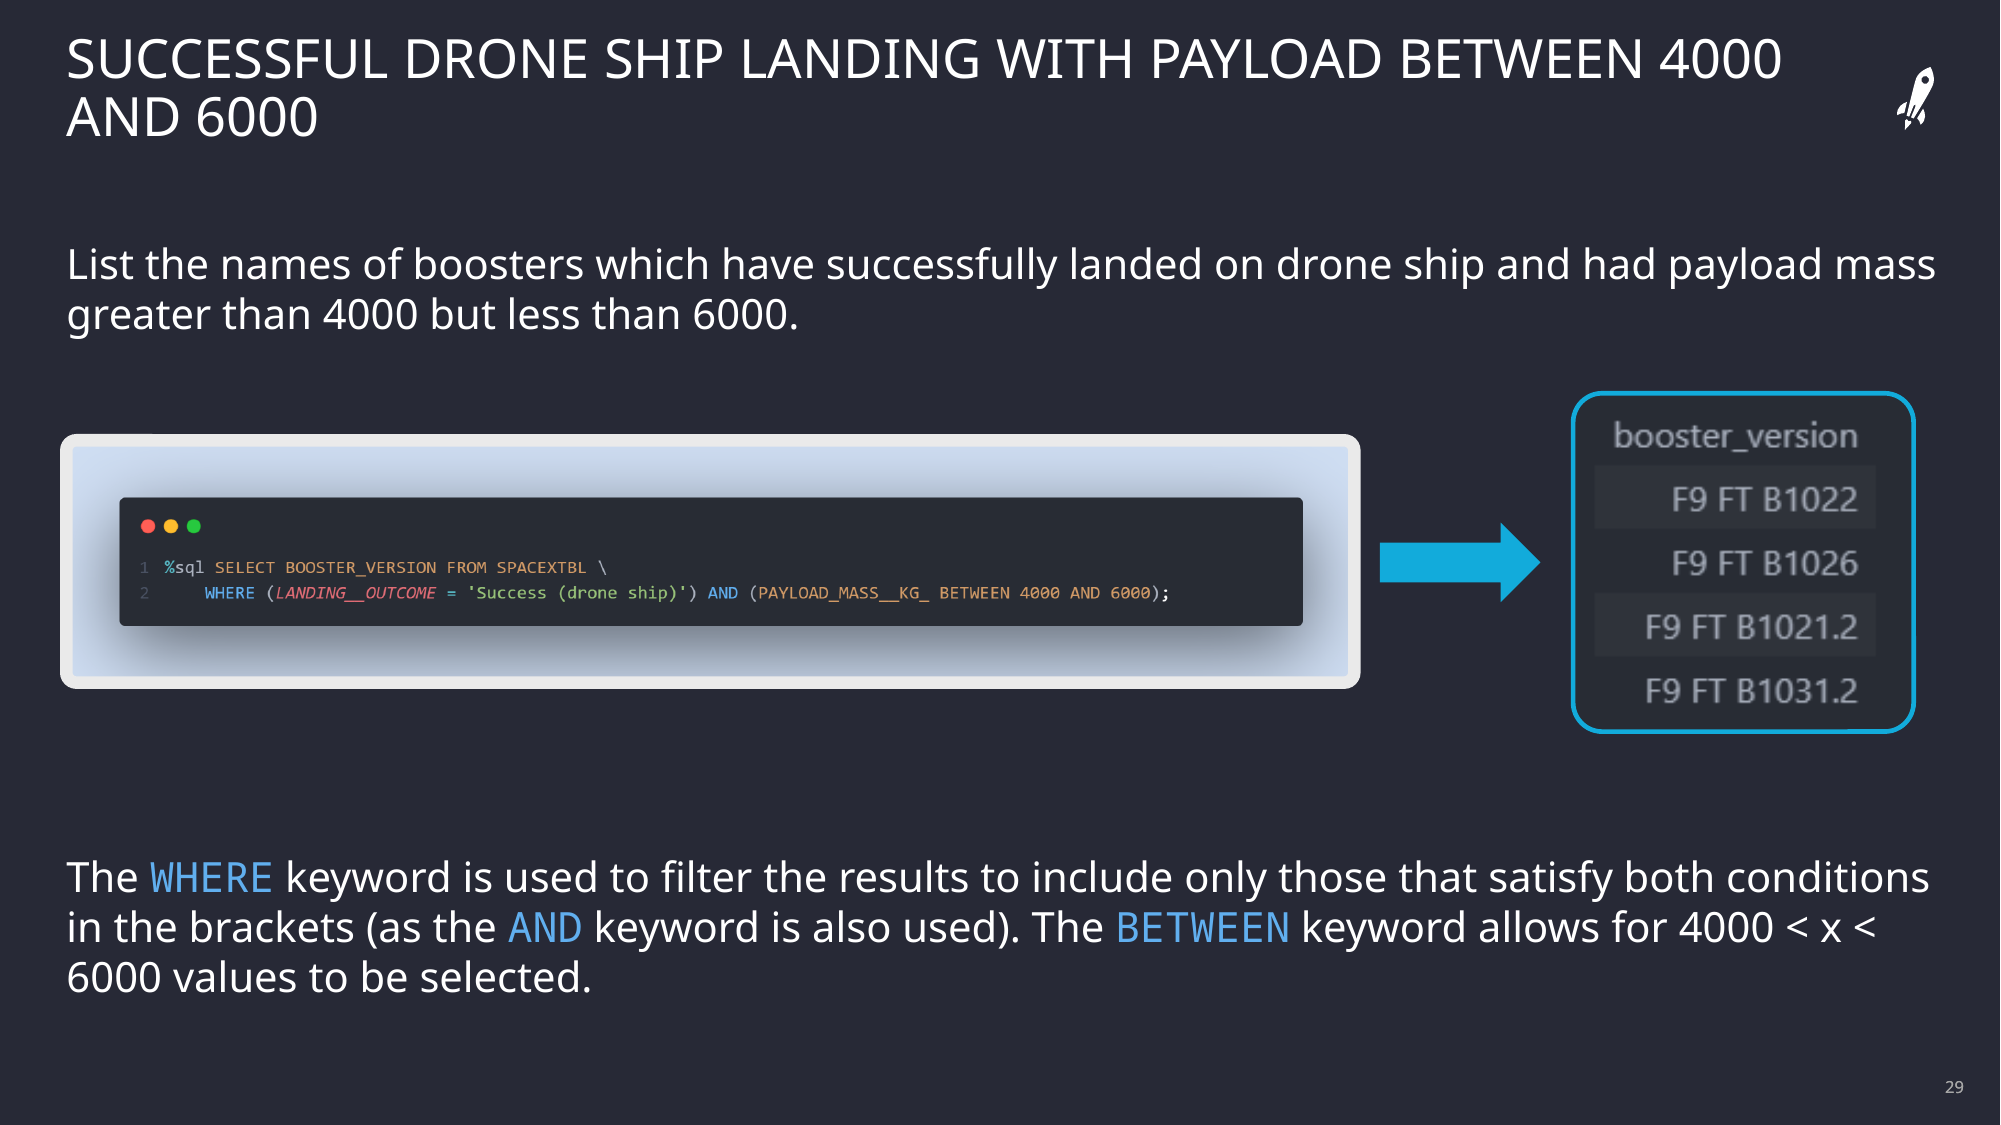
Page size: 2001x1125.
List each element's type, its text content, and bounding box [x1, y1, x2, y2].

picture [66, 440, 1355, 683]
text_box [1378, 520, 1542, 605]
picture [1573, 393, 1914, 732]
title Successful Drone Ship Landing with Payload between 4000 and 6000 [66, 30, 1863, 149]
list List the names of boosters which have successfully landed on drone ship and had payload mass greater than 4000 but less than 6000. The WHERE keyword is used to filter the results to include only those that satisfy both conditions in the brackets (as the AND keyword is also used). The BETWEEN keyword allows for 4000 < x < 6000 values to be selected. [66, 237, 1938, 1050]
